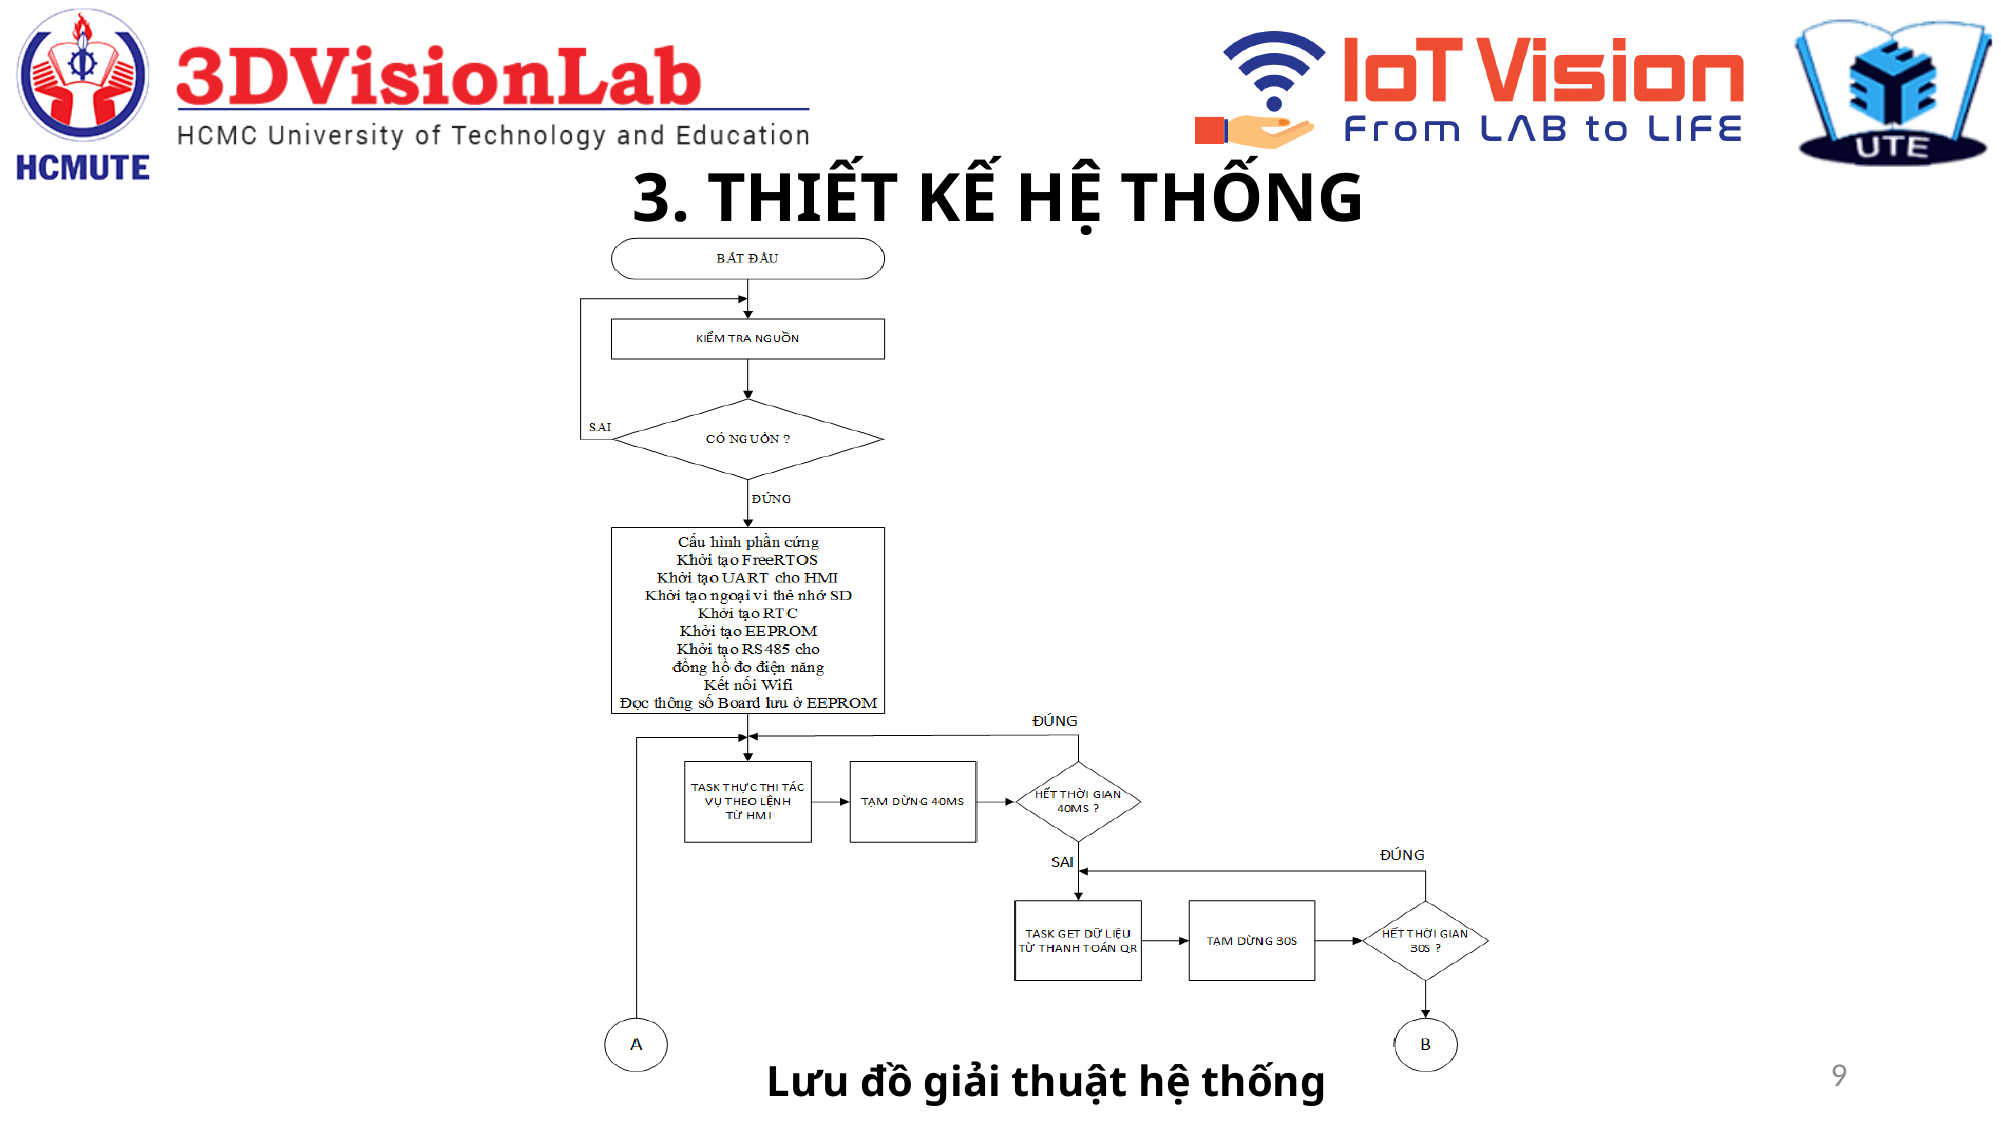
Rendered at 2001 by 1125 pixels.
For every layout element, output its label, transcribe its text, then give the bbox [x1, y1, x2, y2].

picture [579, 237, 1491, 1072]
picture [14, 0, 814, 183]
text_box Lưu đồ giải thuật hệ thống [698, 1072, 1396, 1112]
text_box 3. THIẾT KẾ HỆ THỐNG [39, 155, 1961, 223]
picture [1165, 0, 2000, 196]
slide_number 9 [1412, 1042, 1863, 1103]
